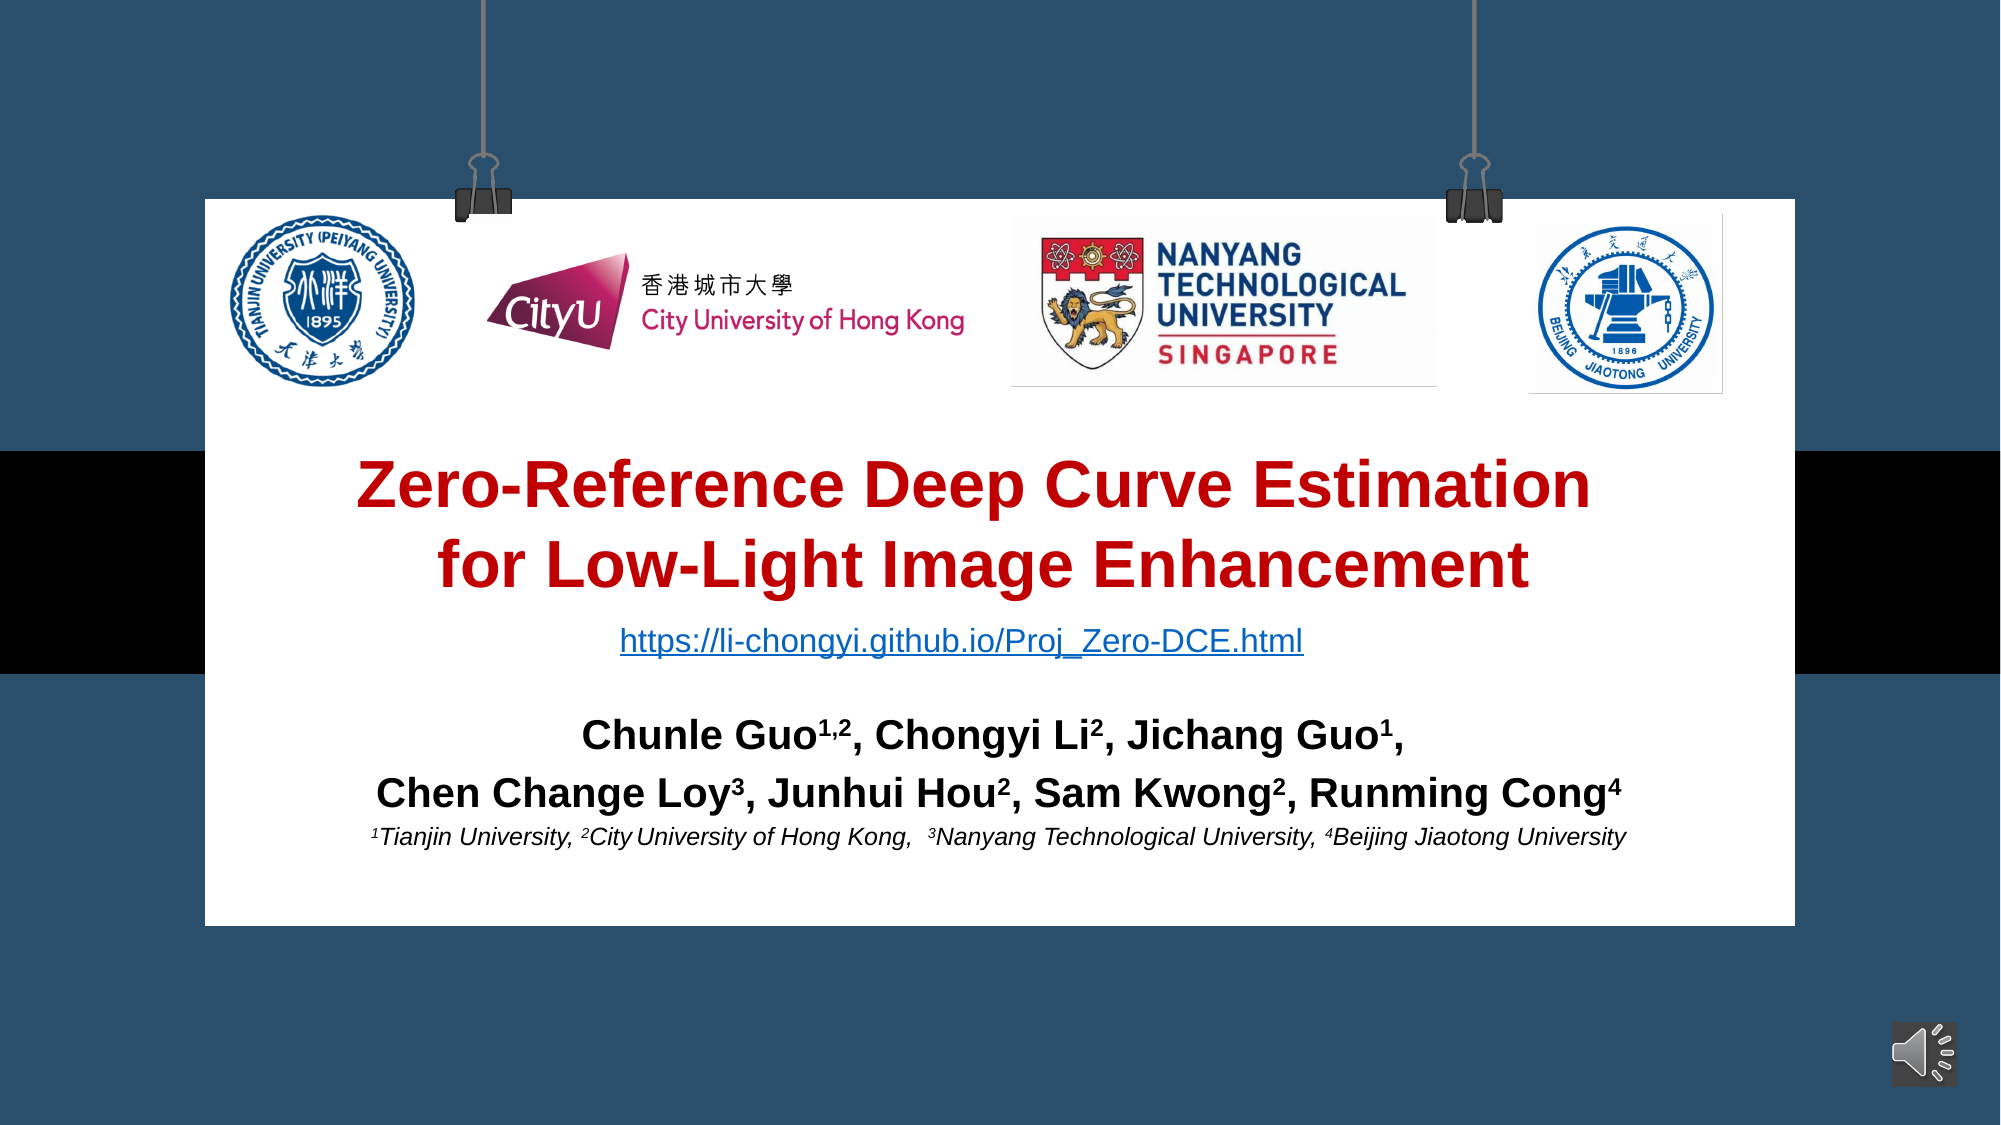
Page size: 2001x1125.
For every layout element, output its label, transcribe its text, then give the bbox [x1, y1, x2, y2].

picture [0, 0, 2001, 1125]
text_box Chunle Guo1,2, Chongyi Li2, Jichang Guo1, Chen Change Loy3, Junhui Hou2, Sam Kwong2, Runming Cong4 1Tianjin University, 2City University of Hong Kong, 3Nanyang Technological University, 4Beijing Jiaotong University [106, 700, 1892, 992]
text_box https://li-chongyi.github.io/Proj_Zero-DCE.html [604, 611, 1622, 667]
text_box Zero-Reference Deep Curve Estimation for Low-Light Image Enhancement [77, 430, 1892, 612]
